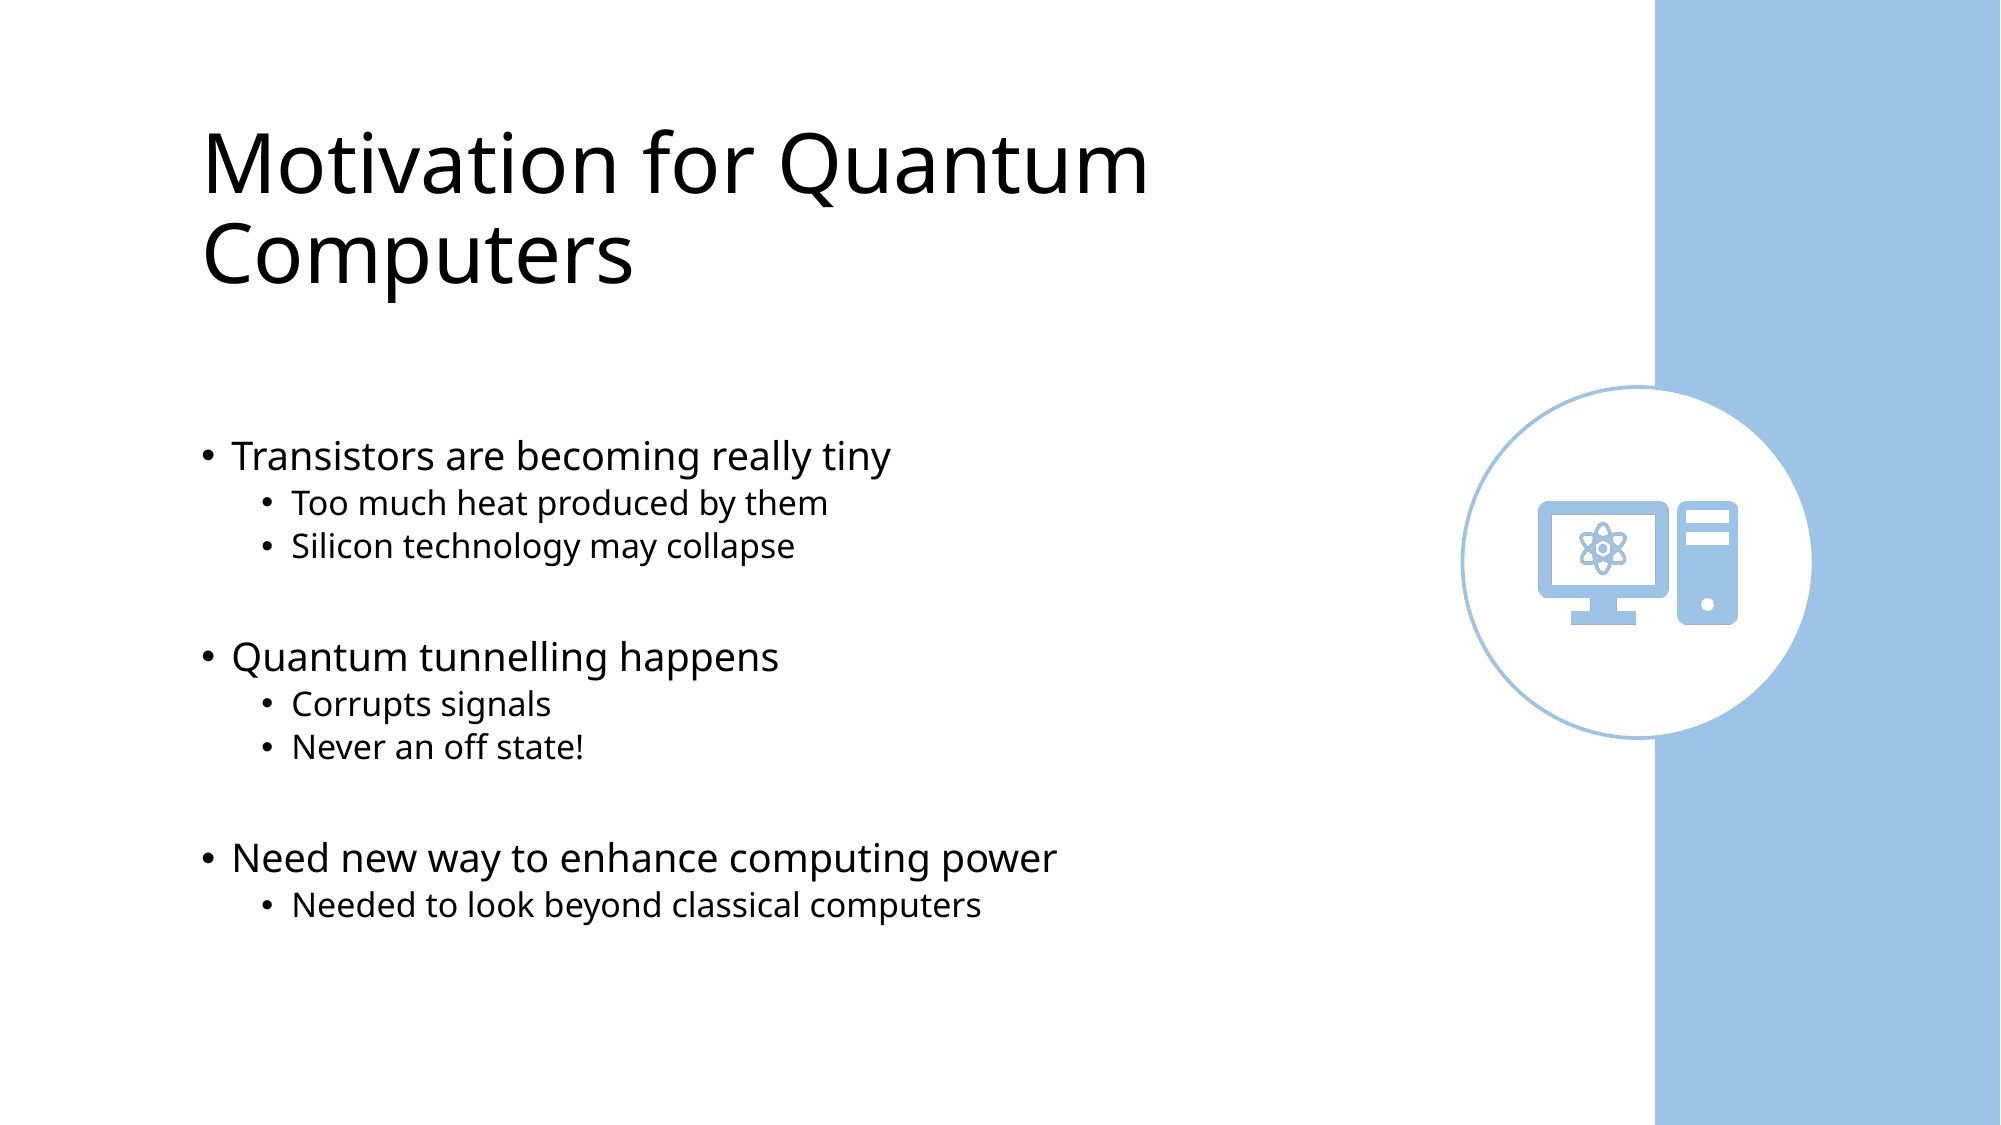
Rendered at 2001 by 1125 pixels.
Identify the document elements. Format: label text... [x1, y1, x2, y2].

text_box [1461, 385, 1815, 740]
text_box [1534, 457, 1742, 668]
list Transistors are becoming really tiny Too much heat produced by them Silicon technology may collapse Quantum tunnelling happens Corrupts signals Never an off state! Need new way to enhance computing power Needed to look beyond classical computers [186, 373, 1248, 940]
title Motivation for Quantum Computers [186, 102, 1593, 321]
text_box [1654, 0, 2000, 1125]
